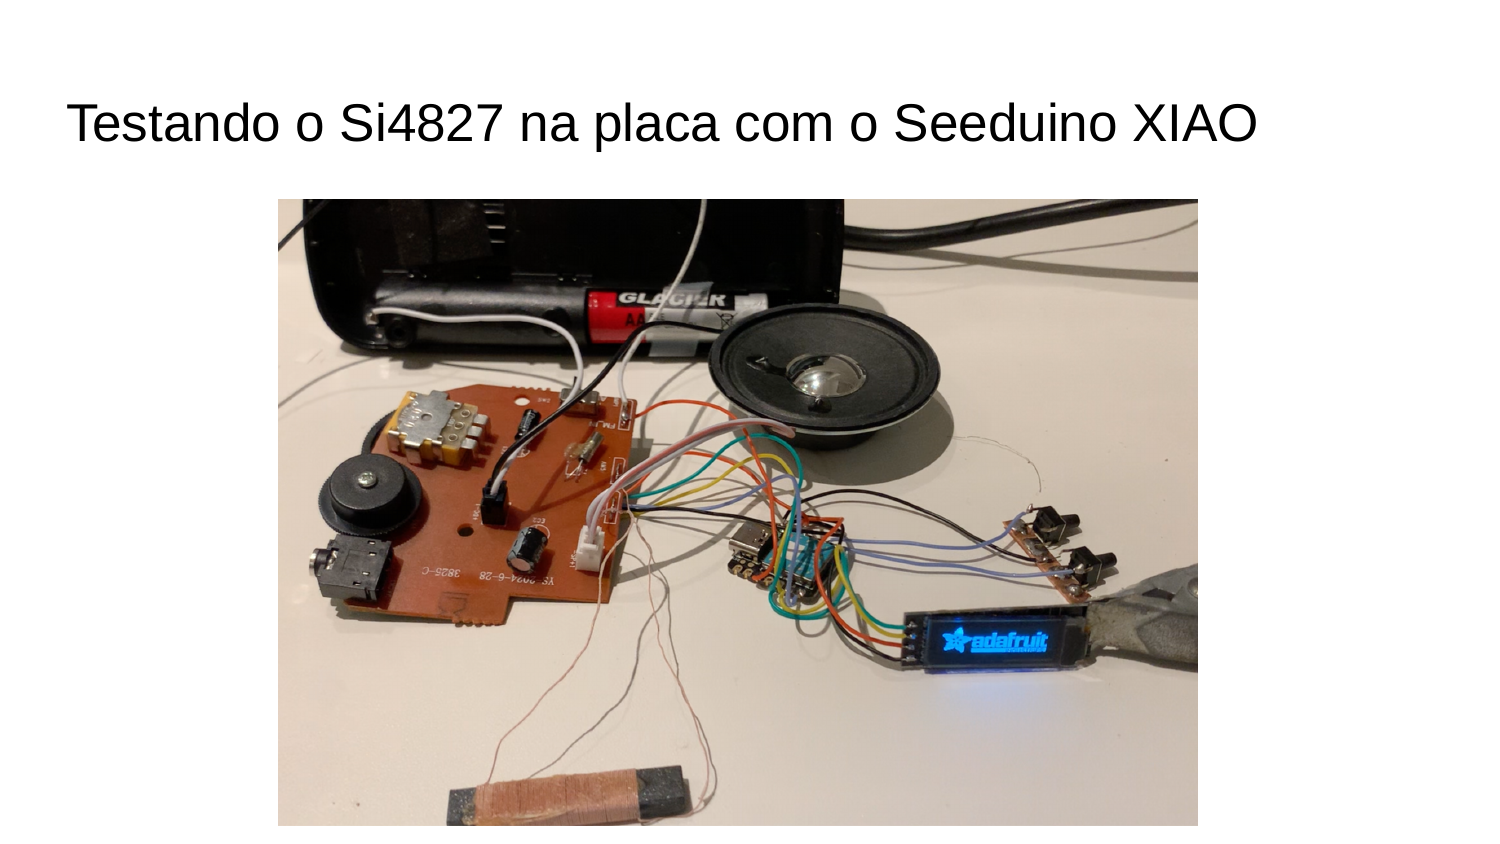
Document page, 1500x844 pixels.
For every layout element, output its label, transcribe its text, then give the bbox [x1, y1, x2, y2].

title Testando o Si4827 na placa com o Seeduino XIAO [51, 72, 1449, 167]
picture [278, 198, 1198, 827]
